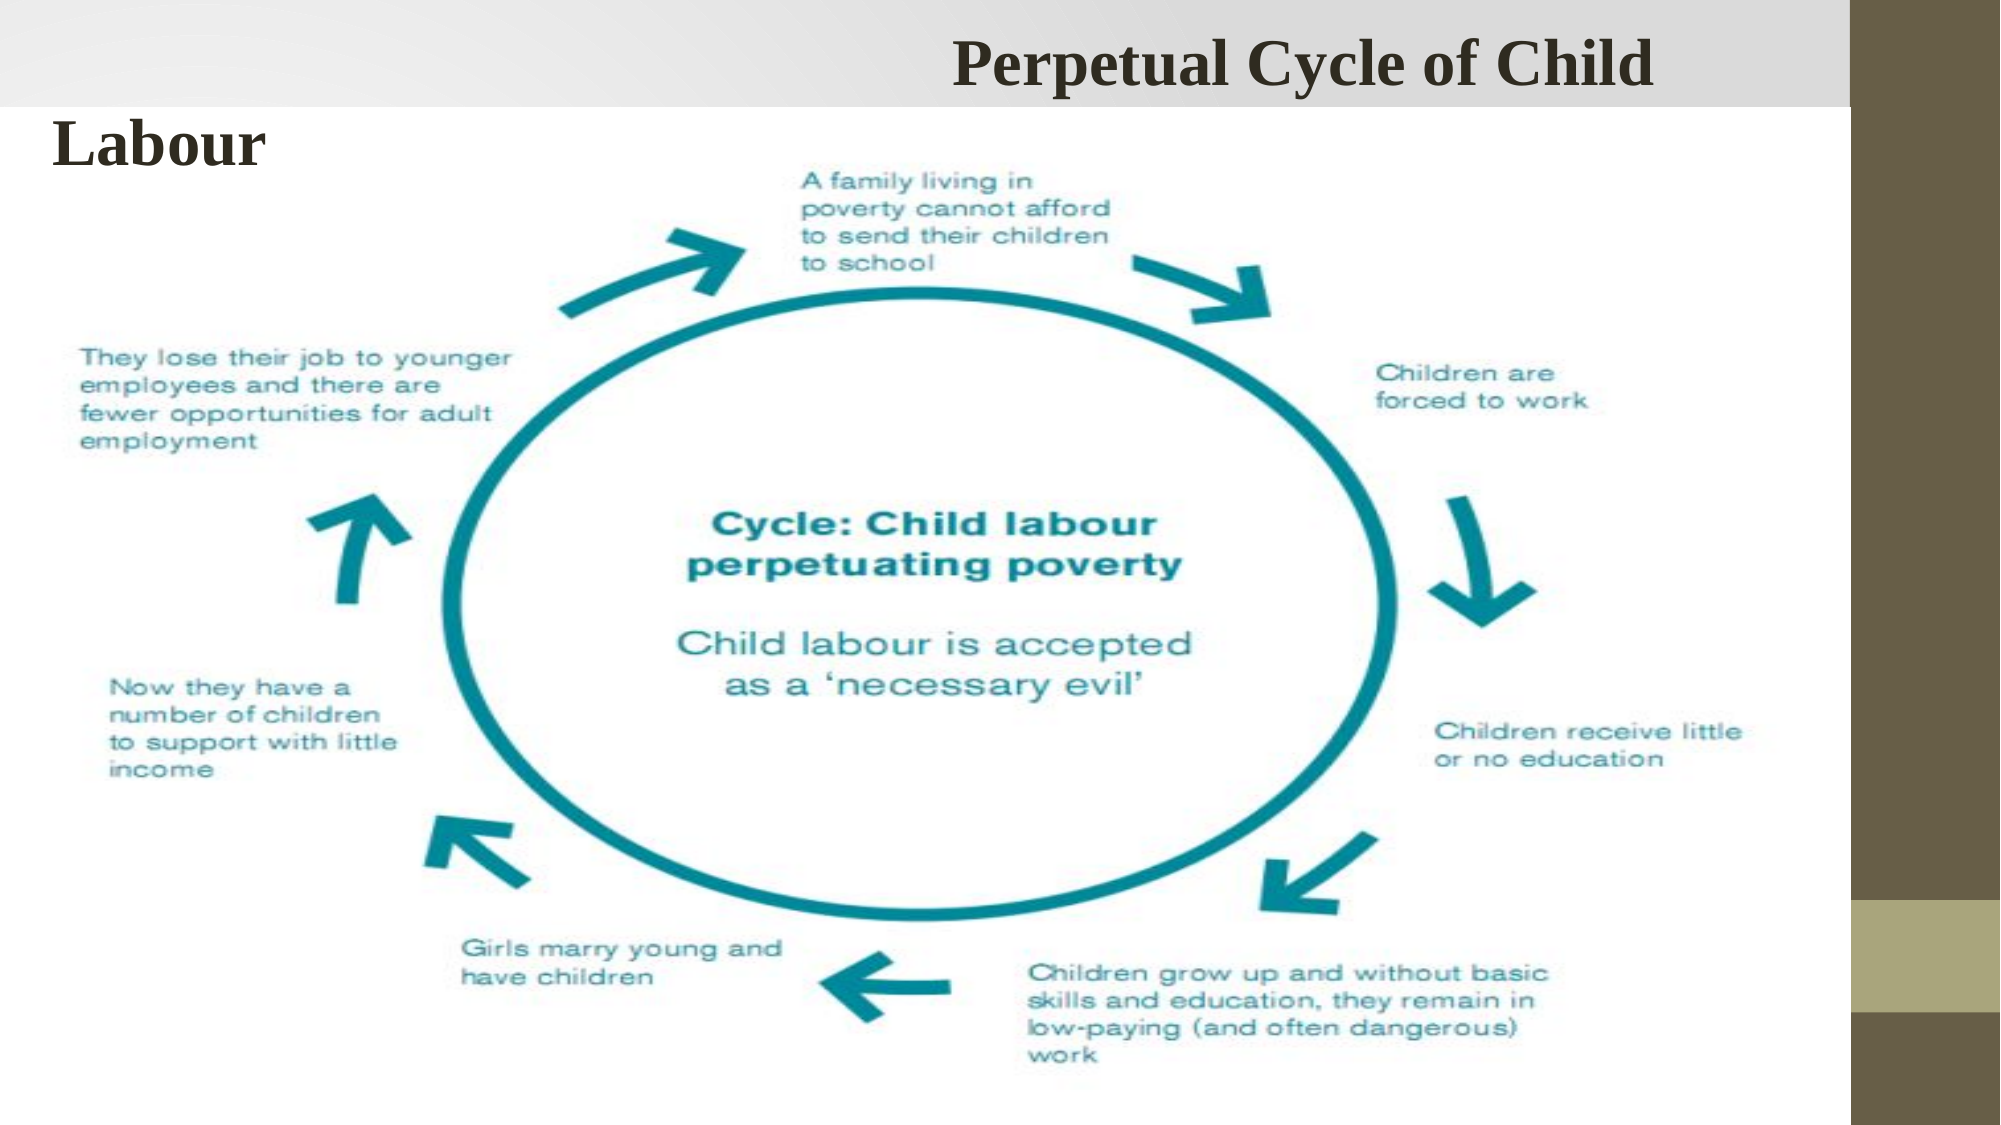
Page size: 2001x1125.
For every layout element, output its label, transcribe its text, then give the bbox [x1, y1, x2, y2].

text_box Perpetual Cycle of Child Labour [37, 11, 1759, 98]
picture [0, 106, 1852, 1125]
